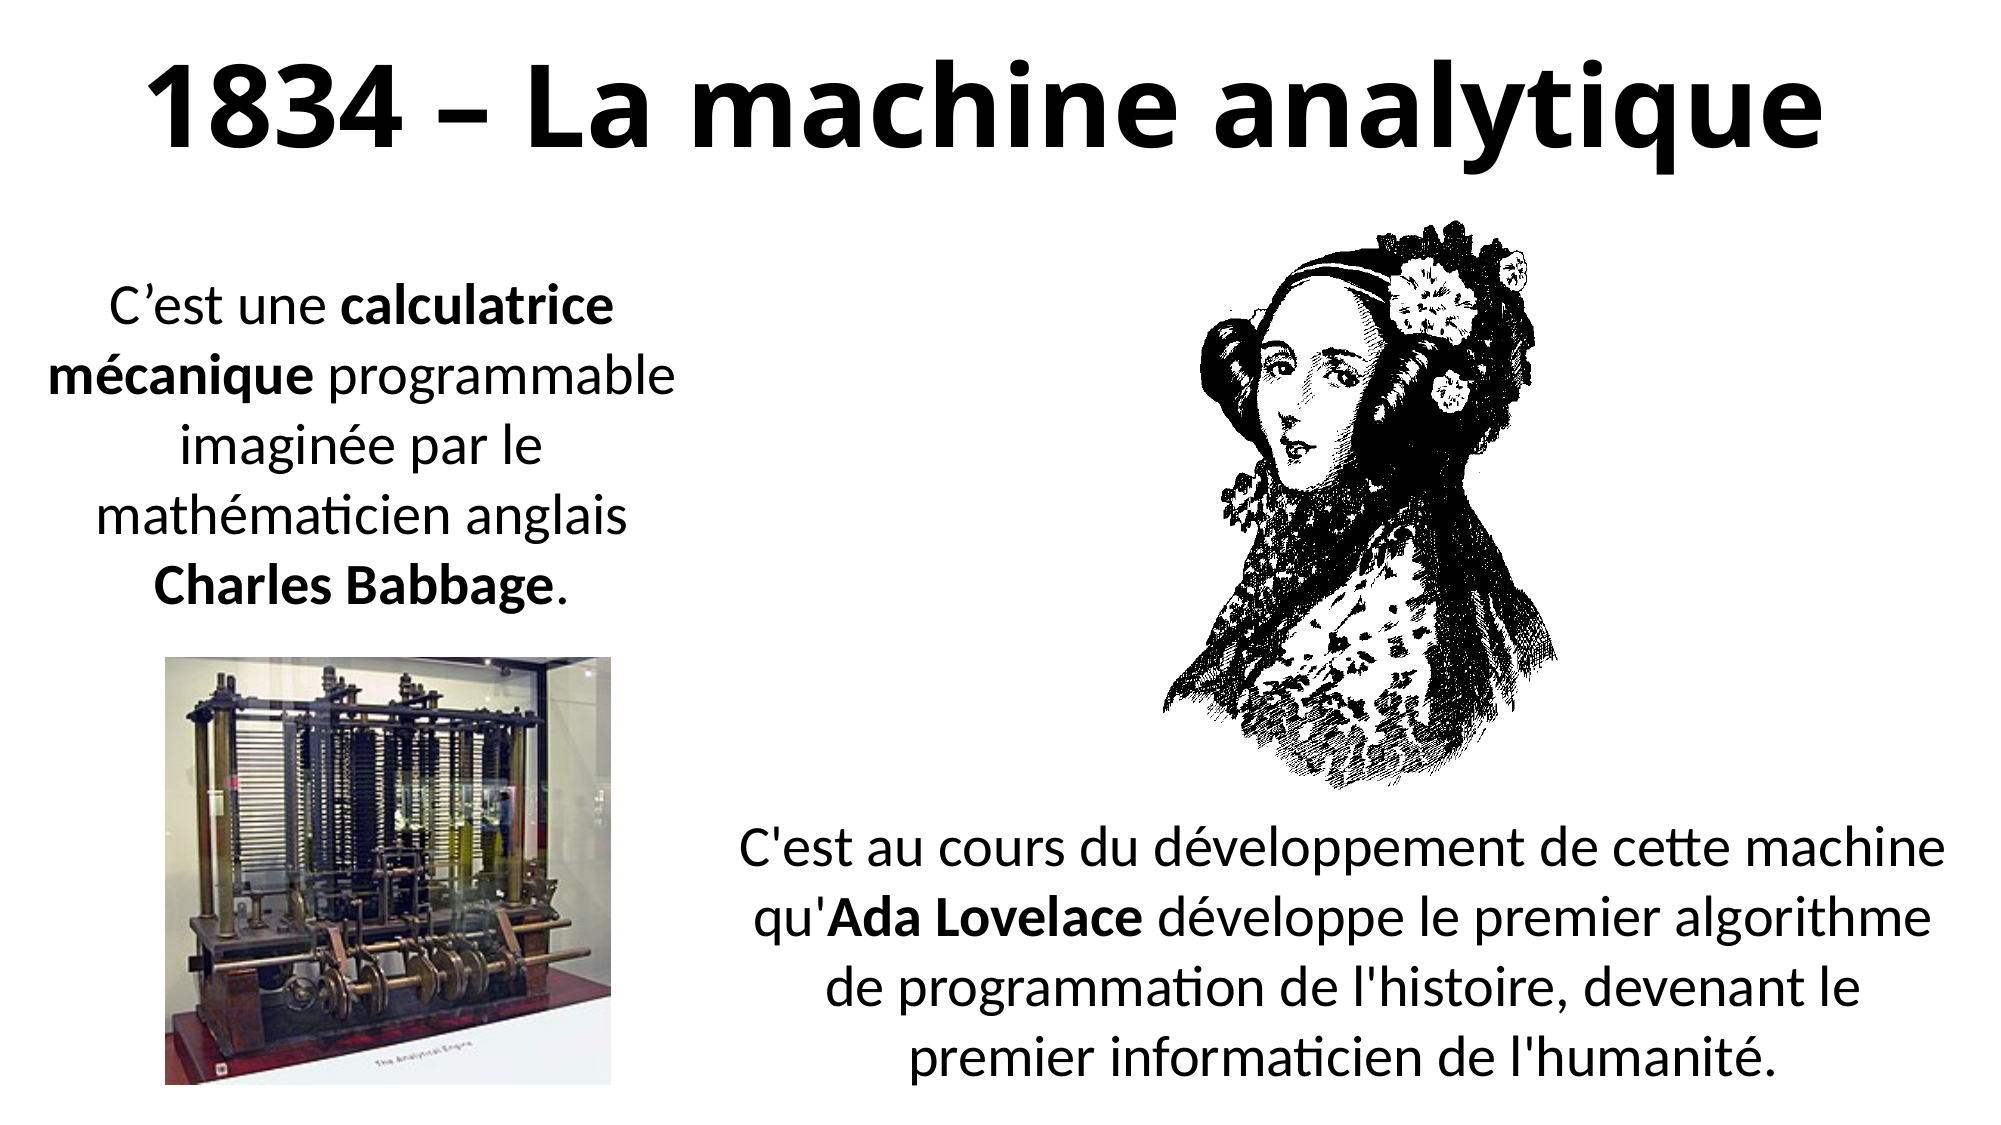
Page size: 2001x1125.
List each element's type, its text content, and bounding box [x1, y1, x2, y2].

text_box C'est au cours du développement de cette machine qu'Ada Lovelace développe le premier algorithme de programmation de l'histoire, devenant le premier informaticien de l'humanité. [714, 801, 1972, 1096]
picture [165, 657, 611, 1085]
picture [1130, 205, 1592, 802]
title 1834 – La machine analytique [66, 40, 1934, 180]
text_box C’est une calculatrice mécanique programmable imaginée par le mathématicien anglais Charles Babbage. [0, 258, 737, 624]
